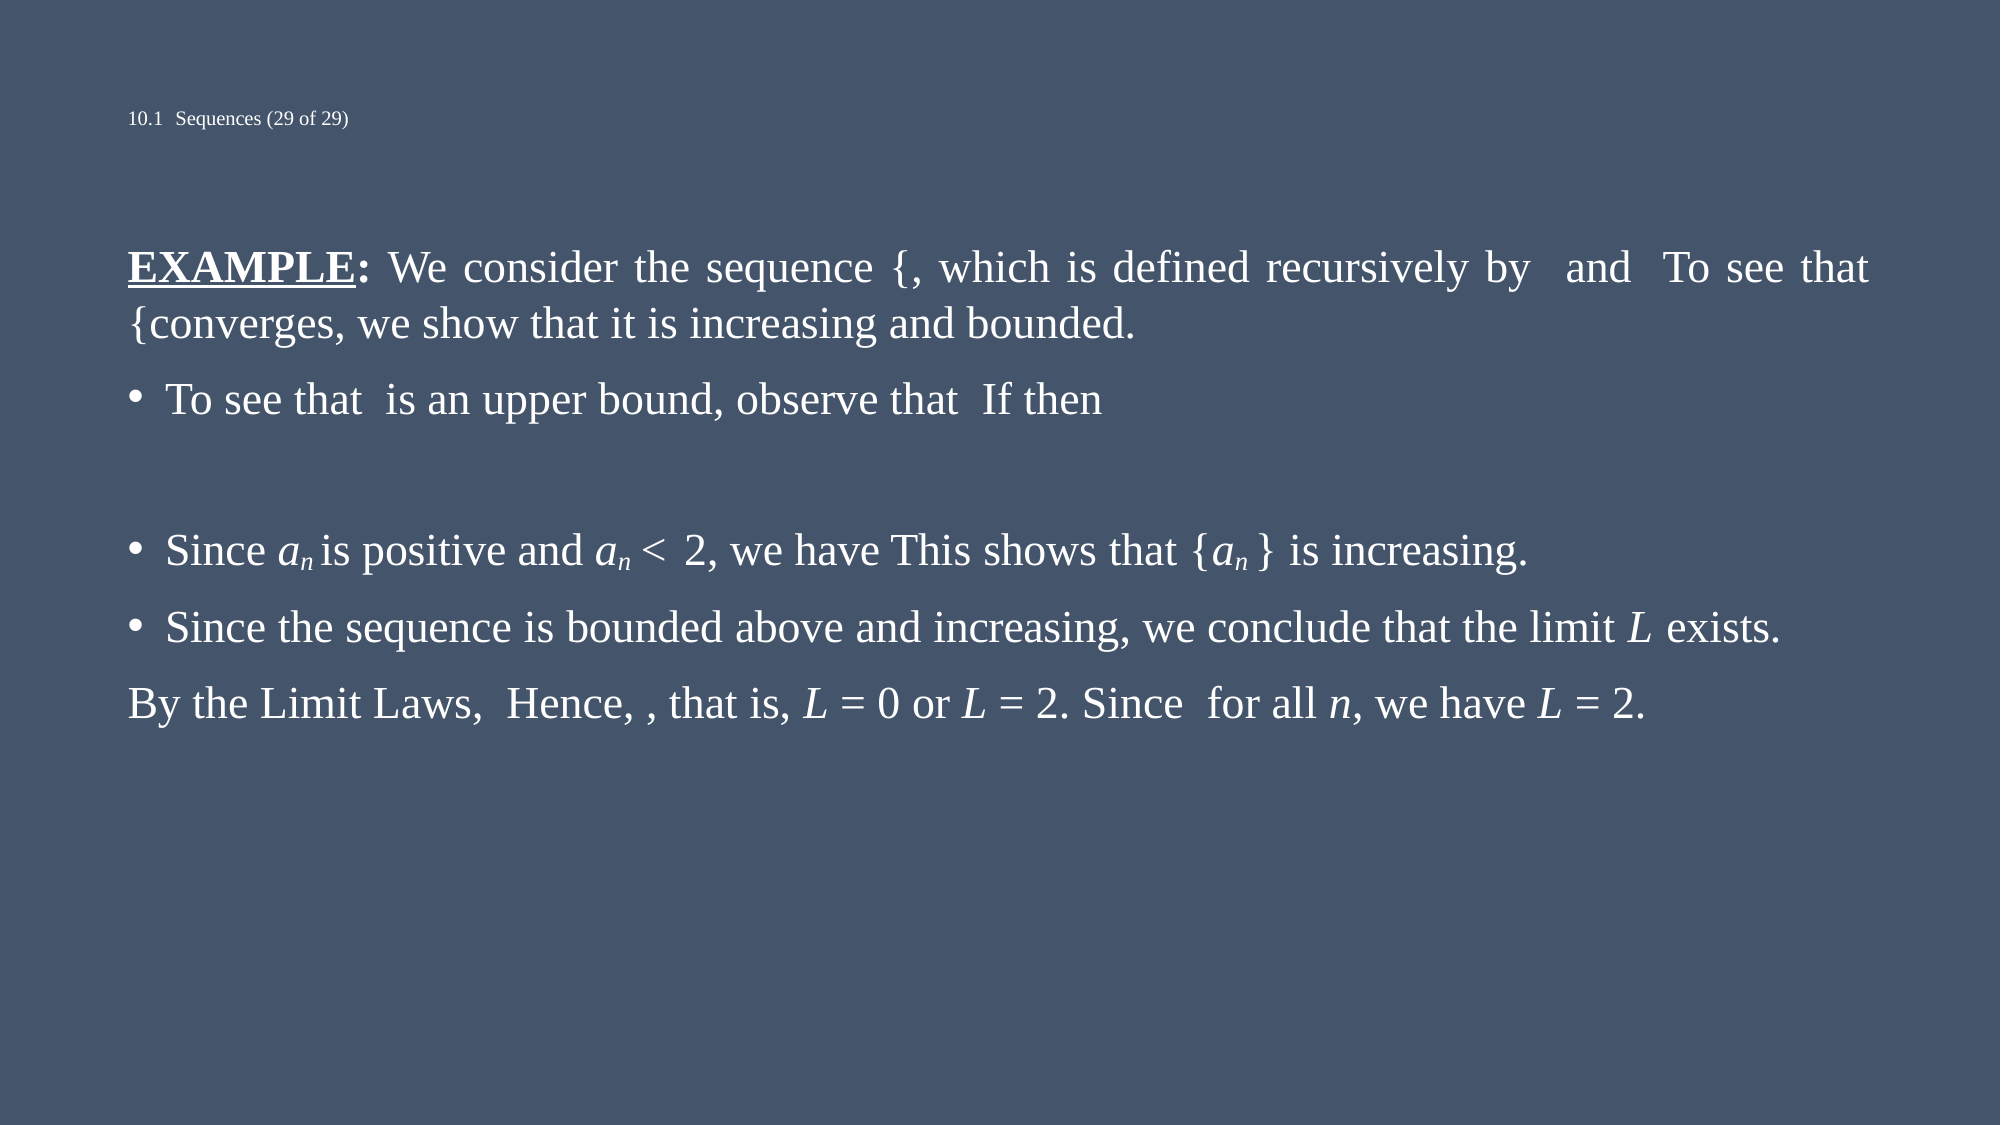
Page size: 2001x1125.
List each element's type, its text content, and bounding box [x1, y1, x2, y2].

title 10.1 Sequences (29 of 29) [112, 99, 1775, 203]
